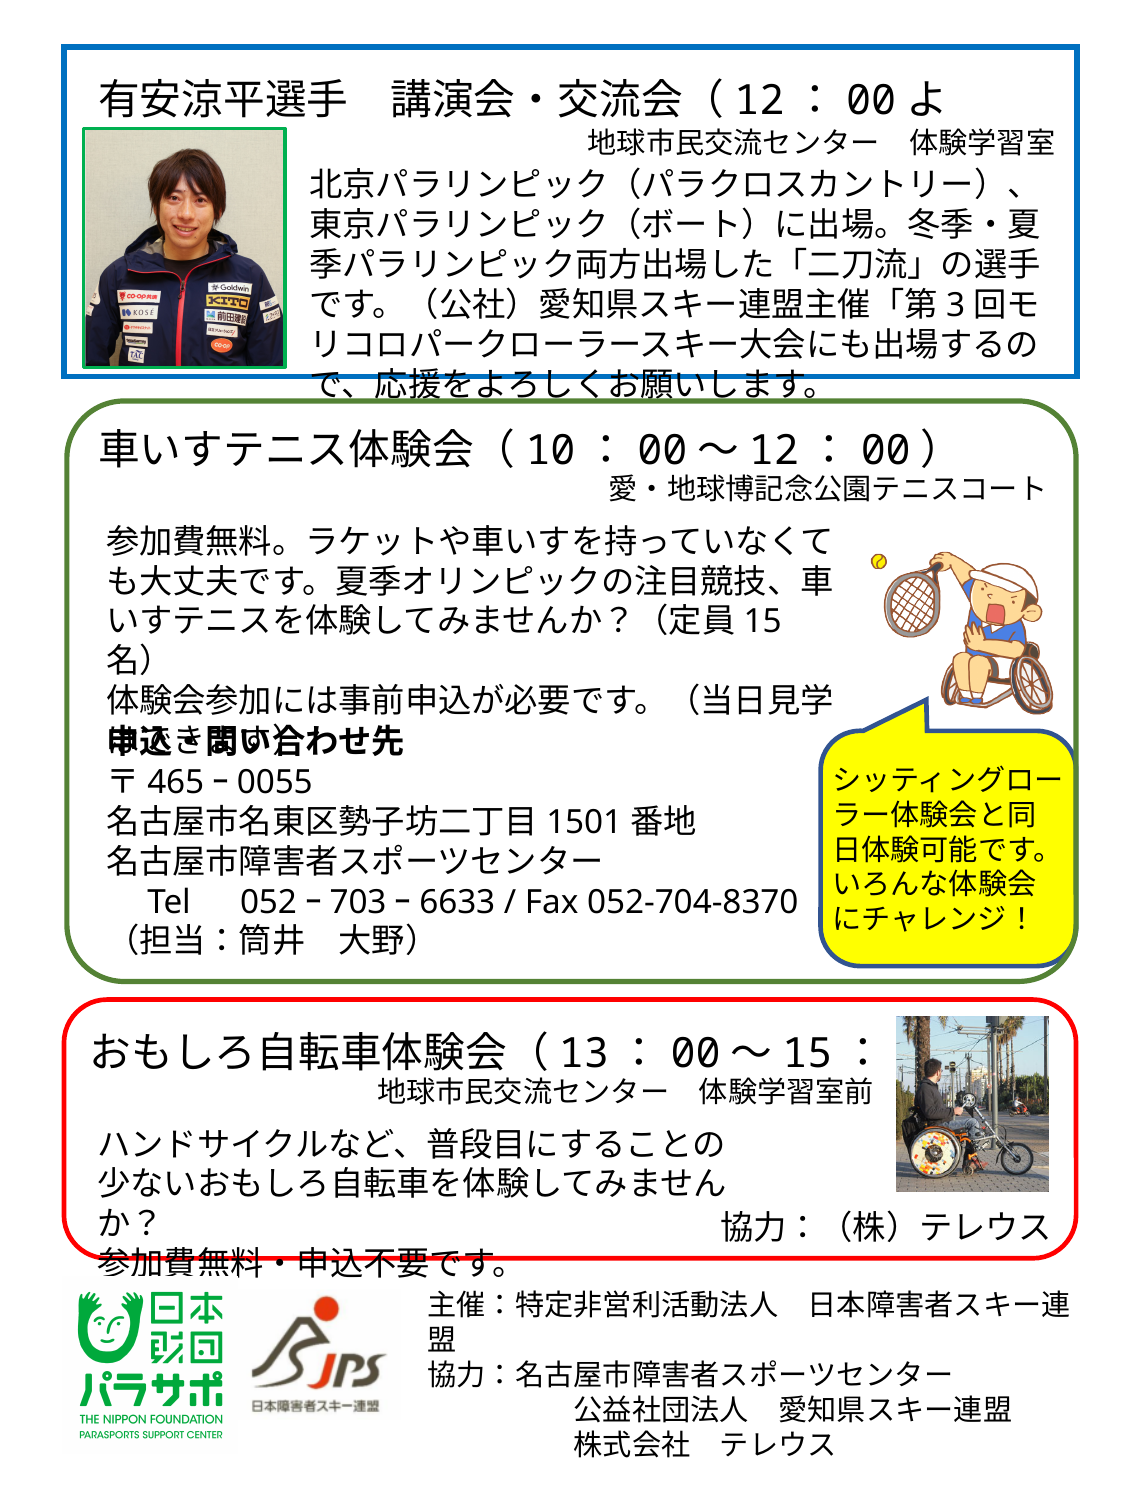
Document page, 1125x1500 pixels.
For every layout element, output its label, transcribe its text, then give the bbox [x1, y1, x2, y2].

text_box ハンドサイクルなど、普段目にすることの少ないおもしろ自転車を体験してみませんか？ 参加費無料・申込不要です。 [82, 1115, 774, 1289]
picture [854, 519, 1066, 731]
text_box 主催：特定非営利活動法人 日本障害者スキー連盟 協力：名古屋市障害者スポーツセンター 公益社団法人 愛知県スキー連盟 株式会社 テレウス [412, 1279, 1111, 1469]
text_box [65, 399, 1078, 983]
picture [896, 1016, 1049, 1192]
text_box おもしろ自転車体験会（13：00～15：00） [74, 1018, 896, 1083]
picture [62, 1276, 413, 1454]
text_box 北京パラリンピック（パラクロスカントリー）、東京パラリンピック（ボート）に出場。冬季・夏季パラリンピック両方出場した「二刀流」の選手です。（公社）愛知県スキー連盟主催「第3回モリコロパークローラースキー大会にも出場するので、応援をよろしくお願いします。 [294, 156, 1066, 411]
text_box 地球市民交流センター 体験学習室 [572, 117, 1077, 168]
text_box [62, 998, 1078, 1252]
text_box 地球市民交流センター 体験学習室前 [362, 1065, 896, 1116]
text_box 有安涼平選手 講演会・交流会（12：00より） [83, 65, 1040, 181]
text_box [63, 46, 1078, 378]
picture [85, 129, 284, 366]
text_box 協力：（株）テレウス [774, 1198, 1111, 1254]
text_box [774, 1254, 1054, 1260]
